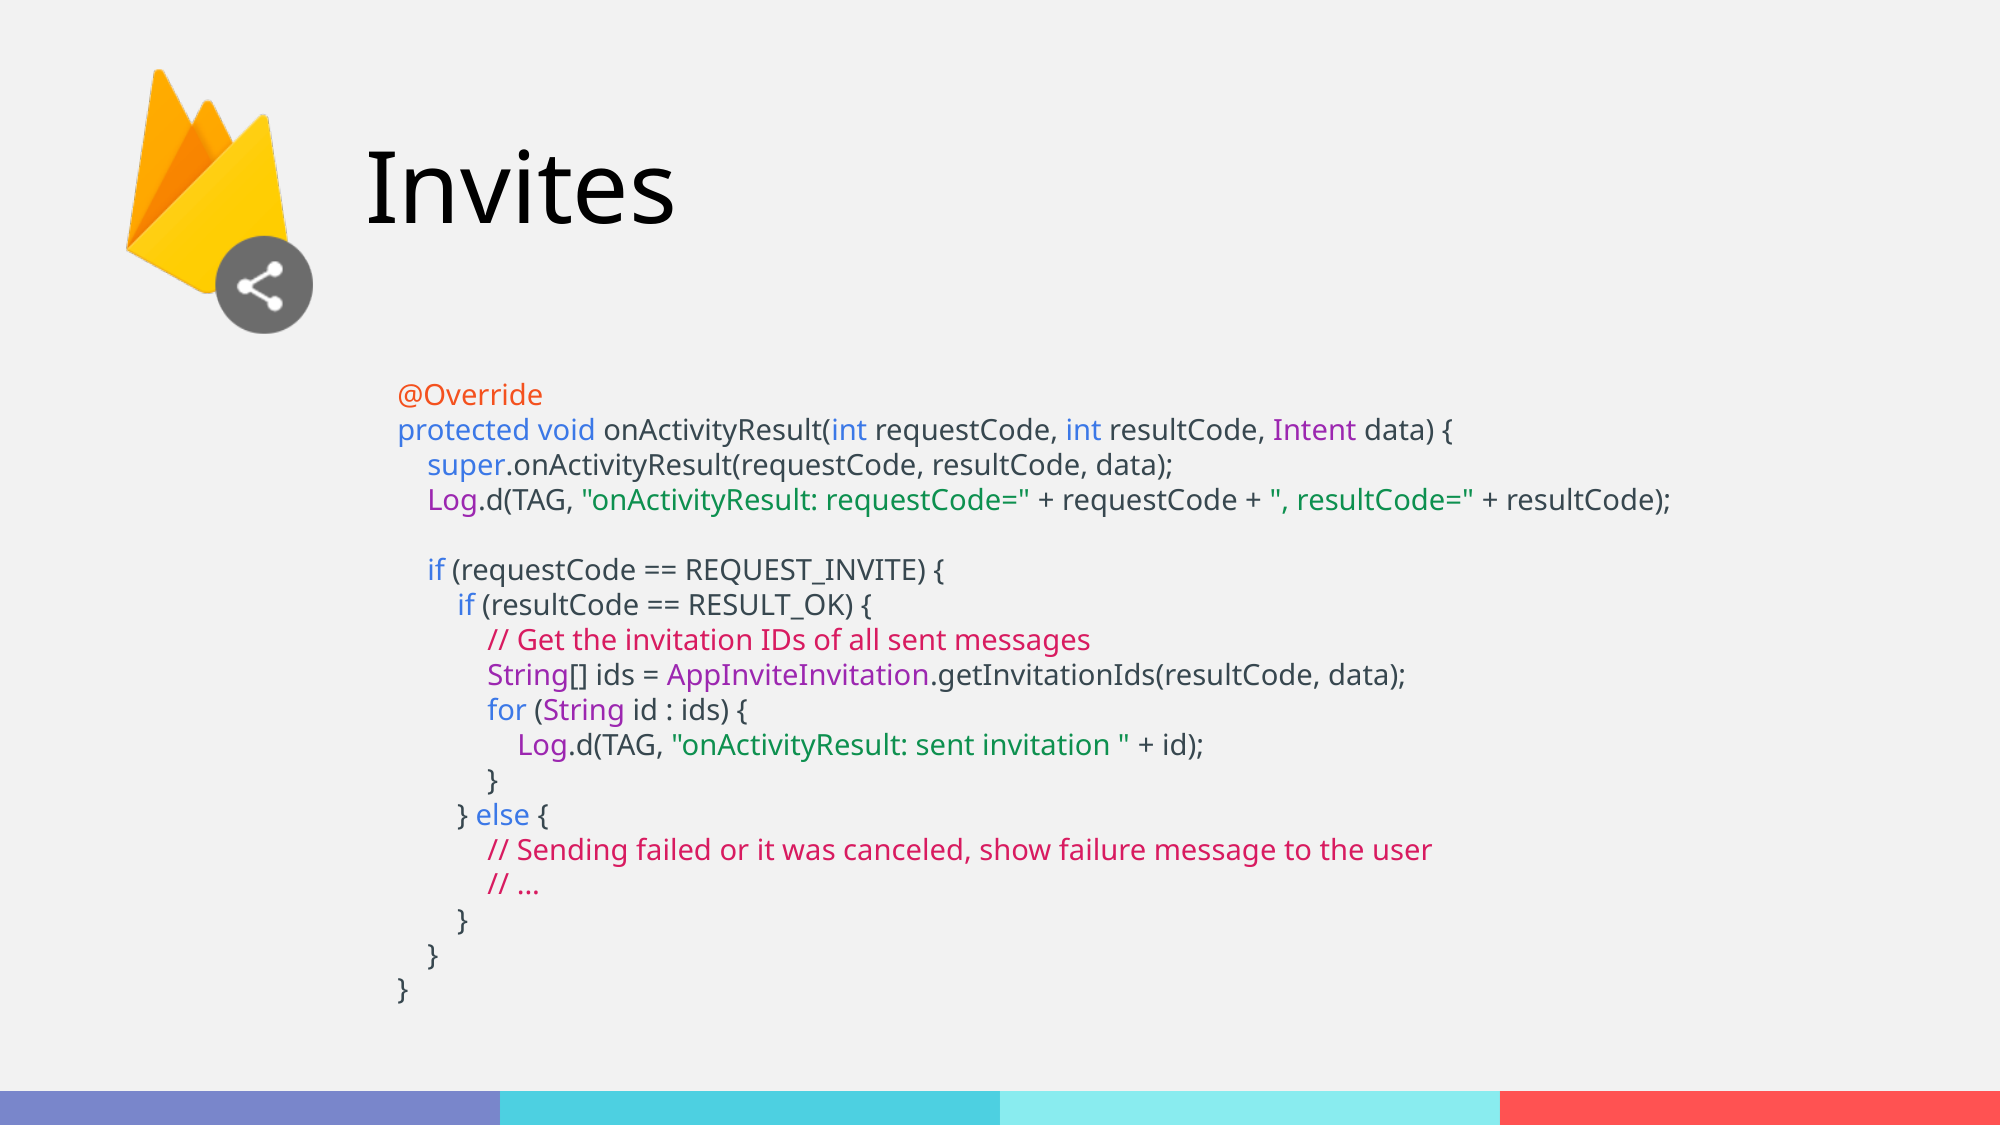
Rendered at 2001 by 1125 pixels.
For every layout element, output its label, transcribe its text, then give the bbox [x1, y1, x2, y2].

title Invites [350, 82, 1863, 300]
picture [81, 59, 350, 357]
text_box @Override protected void onActivityResult(int requestCode, int resultCode, Intent data) { super.onActivityResult(requestCode, resultCode, data); Log.d(TAG, "onActivityResult: requestCode=" + requestCode + ", resultCode=" + resultCode); if (requestCode == REQUEST_INVITE) { if (resultCode == RESULT_OK) { // Get the invitation IDs of all sent messages String[] ids = AppInviteInvitation.getInvitationIds(resultCode, data); for (String id : ids) { Log.d(TAG, "onActivityResult: sent invitation " + id); } } else { // Sending failed or it was canceled, show failure message to the user // ... } } } [397, 359, 1672, 1023]
picture [0, 1091, 2000, 1125]
